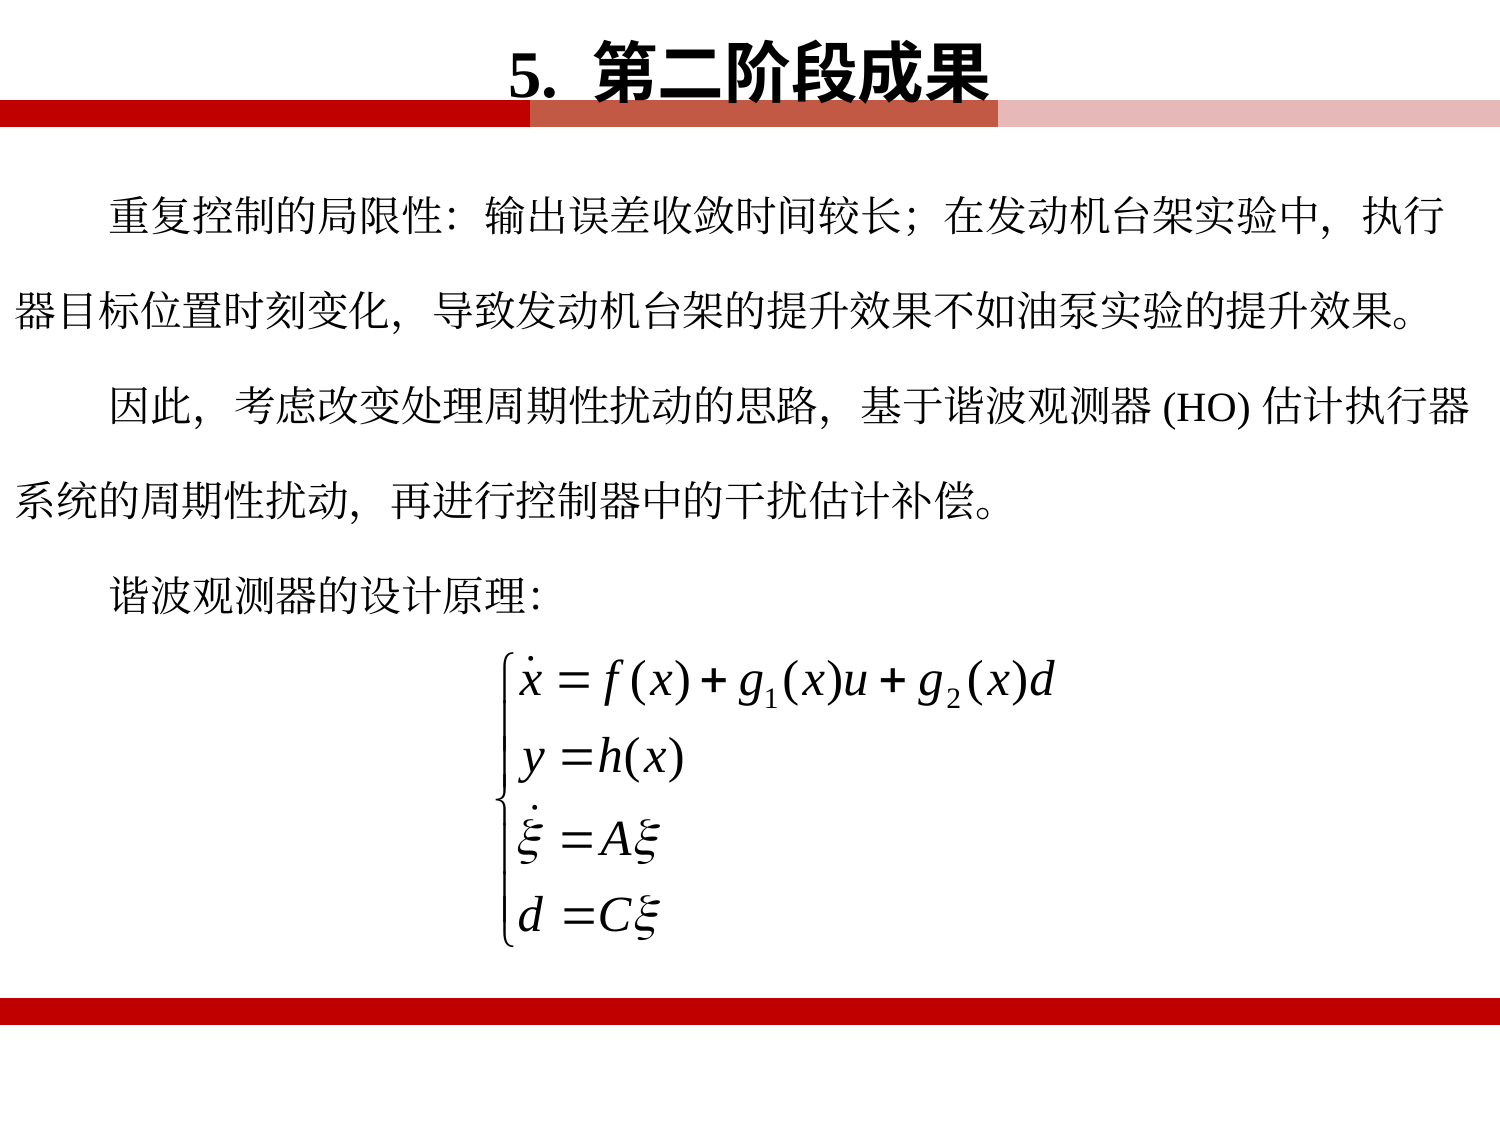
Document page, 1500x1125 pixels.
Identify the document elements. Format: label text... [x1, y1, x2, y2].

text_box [484, 643, 1067, 957]
text_box 重复控制的局限性：输出误差收敛时间较长；在发动机台架实验中，执行器目标位置时刻变化，导致发动机台架的提升效果不如油泵实验的提升效果。 因此，考虑改变处理周期性扰动的思路，基于谐波观测器(HO)估计执行器系统的周期性扰动，再进行控制器中的干扰估计补偿。 谐波观测器的设计原理： [0, 137, 1500, 628]
text_box 5. 第二阶段成果 [0, 0, 1500, 113]
